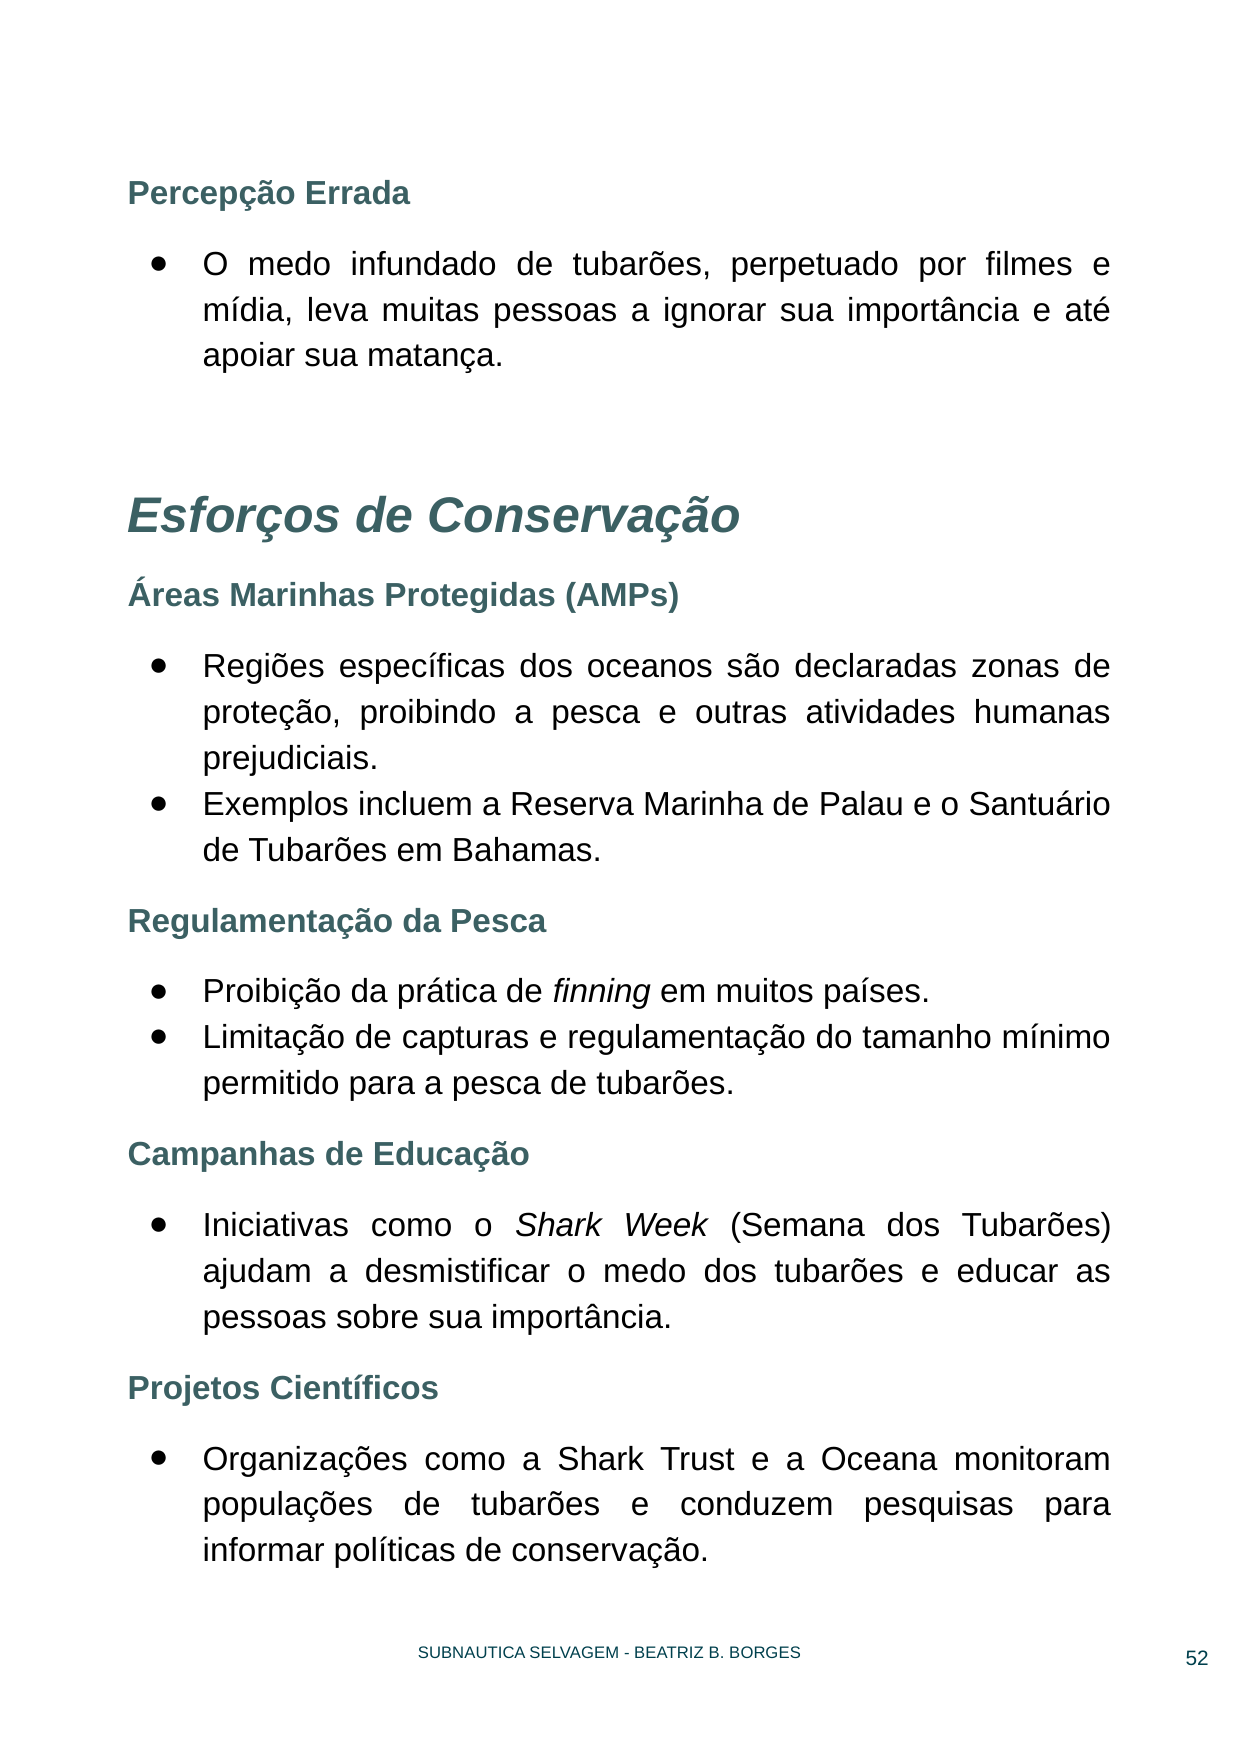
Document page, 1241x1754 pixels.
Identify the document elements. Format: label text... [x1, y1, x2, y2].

text_box SUBNAUTICA SELVAGEM - BEATRIZ B. BORGES [402, 1631, 838, 1672]
list Percepção Errada O medo infundado de tubarões, perpetuado por filmes e mídia, leva muitas pessoas a ignorar sua importância e até apoiar sua matança. Esforços de Conservação Áreas Marinhas Protegidas (AMPs) Regiões específicas dos oceanos são declaradas zonas de proteção, proibindo a pesca e outras atividades humanas prejudiciais. Exemplos incluem a Reserva Marinha de Palau e o Santuário de Tubarões em Bahamas. Regulamentação da Pesca Proibição da prática de finning em muitos países. Limitação de capturas e regulamentação do tamanho mínimo permitido para a pesca de tubarões. Campanhas de Educação Iniciativas como o Shark Week (Semana dos Tubarões) ajudam a desmistificar o medo dos tubarões e educar as pessoas sobre sua importância. Projetos Científicos Organizações como a Shark Trust e a Oceana monitoram populações de tubarões e conduzem pesquisas para informar políticas de conservação. [112, 150, 1128, 1604]
slide_number ‹#› [1149, 1590, 1224, 1725]
